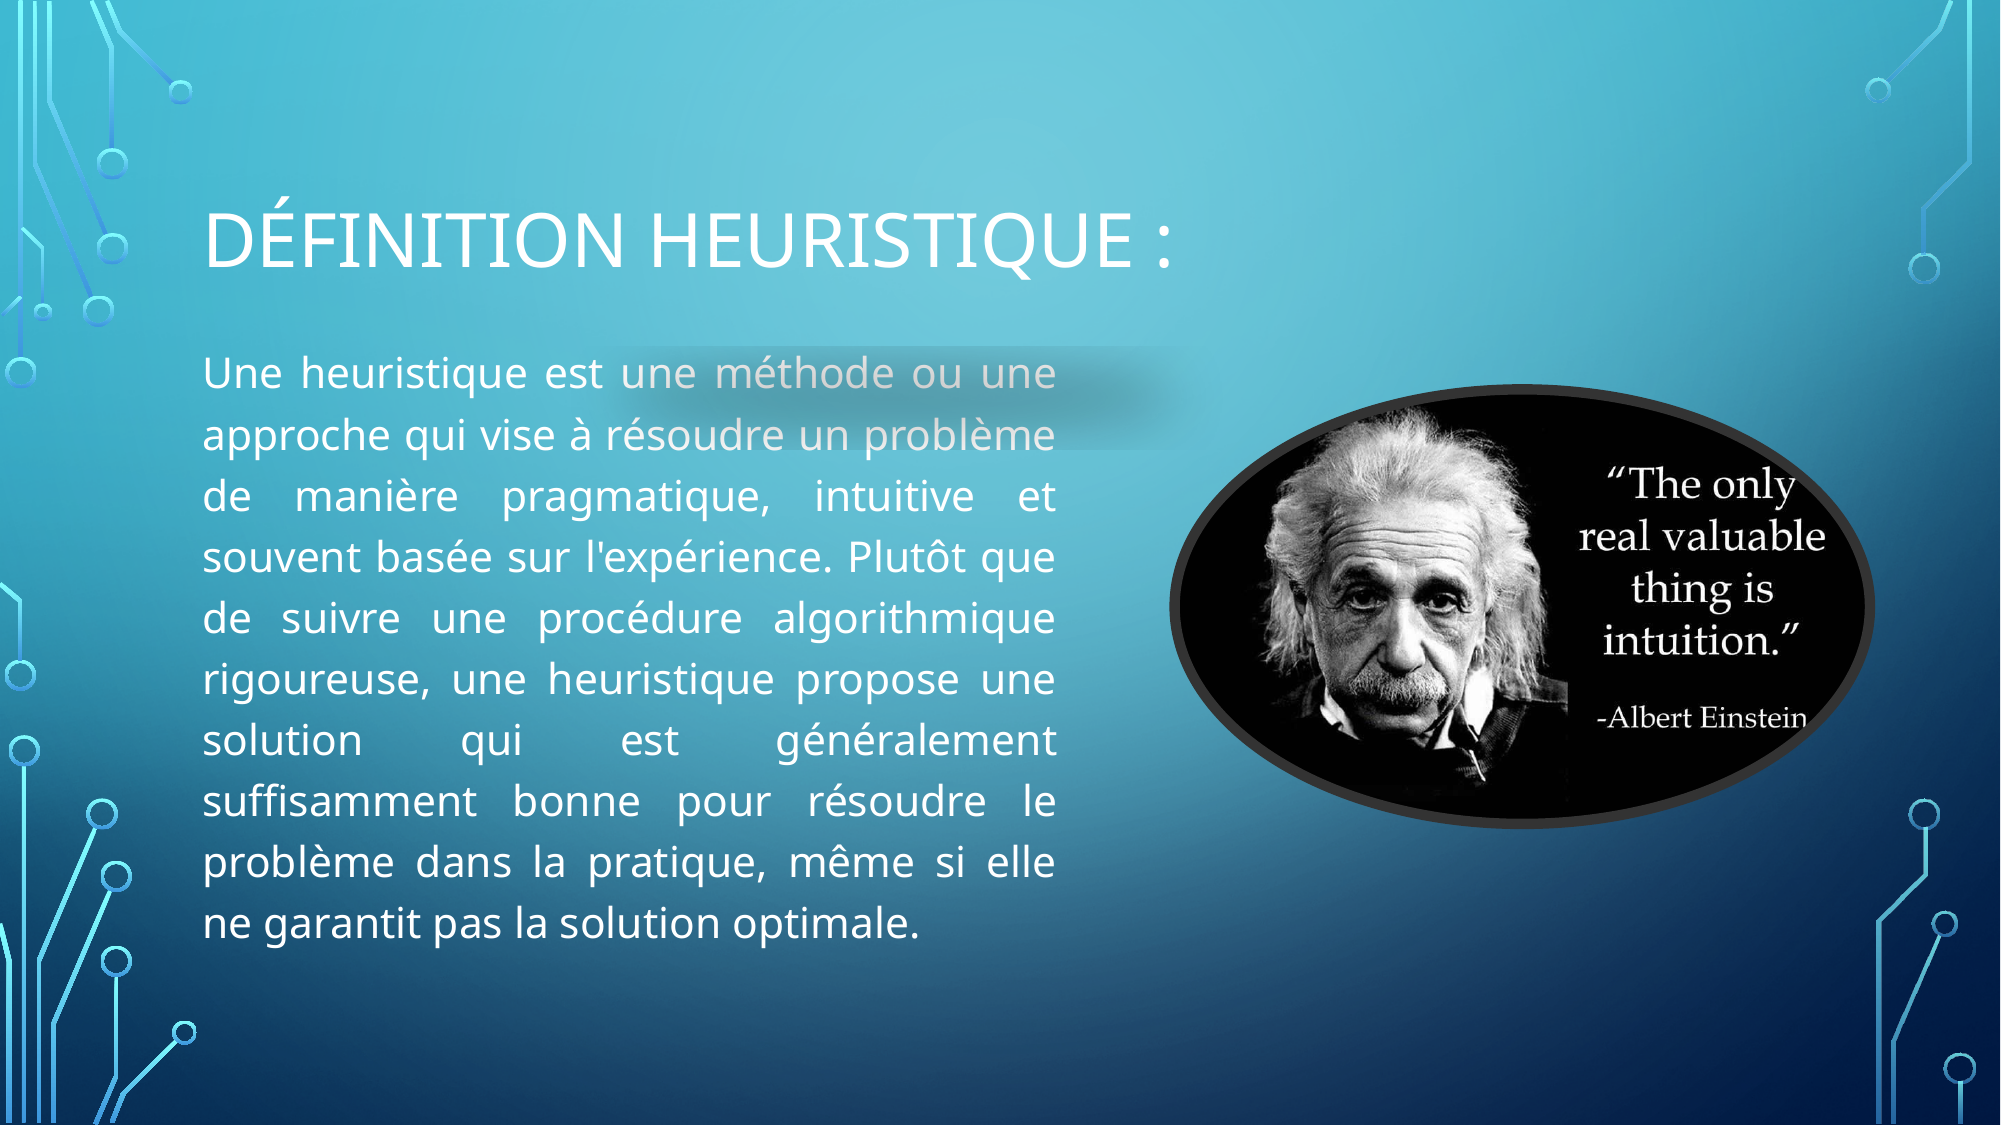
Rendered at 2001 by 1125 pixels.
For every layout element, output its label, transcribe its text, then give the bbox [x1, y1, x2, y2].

picture [1174, 389, 1871, 825]
title Définition heuristique : [187, 121, 1813, 365]
list Une heuristique est une méthode ou une approche qui vise à résoudre un problème de manière pragmatique, intuitive et souvent basée sur l'expérience. Plutôt que de suivre une procédure algorithmique rigoureuse, une heuristique propose une solution qui est généralement suffisamment bonne pour résoudre le problème dans la pratique, même si elle ne garantit pas la solution optimale. [187, 328, 1073, 1023]
